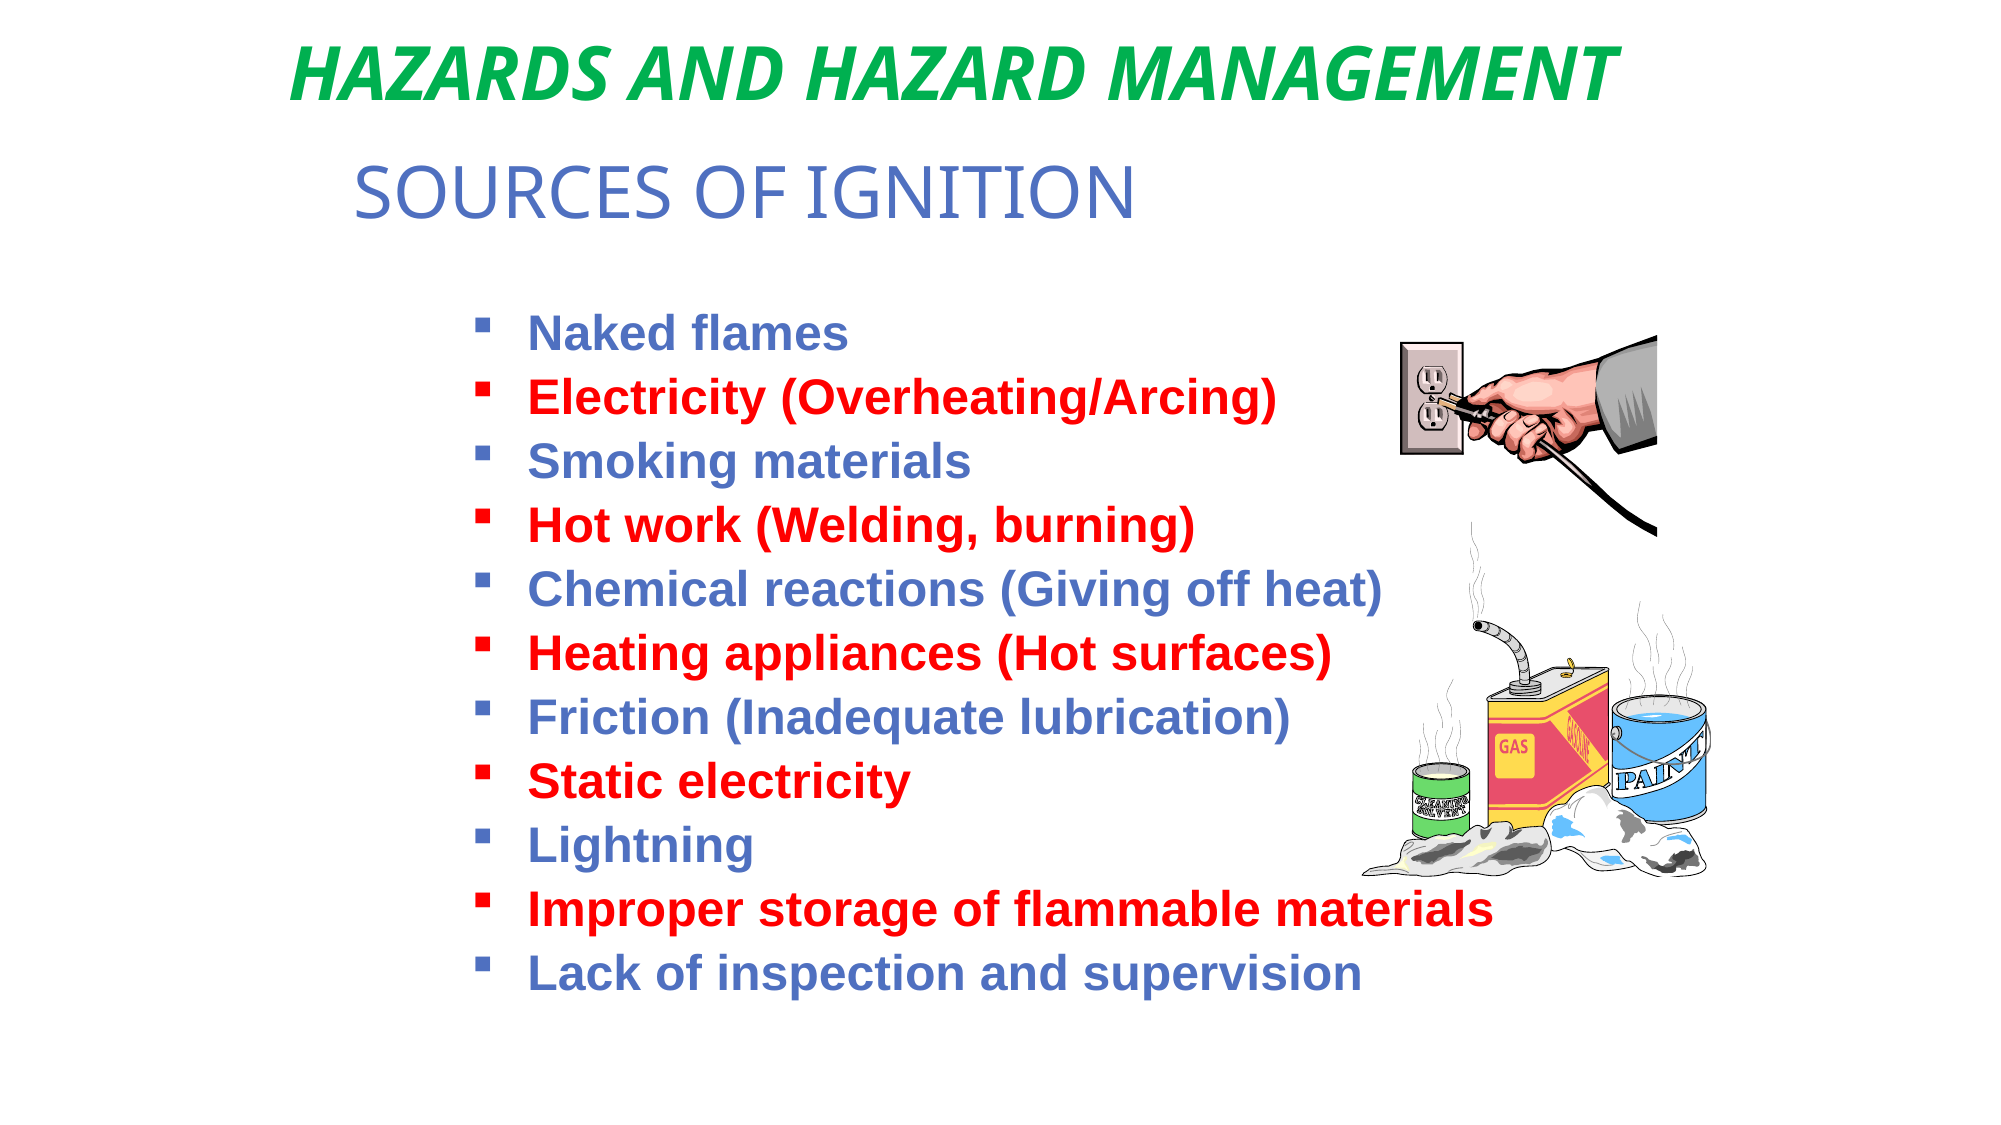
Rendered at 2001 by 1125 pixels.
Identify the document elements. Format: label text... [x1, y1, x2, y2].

picture [1399, 334, 1659, 515]
text_box Hazards and hazard management [273, 23, 1727, 118]
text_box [1361, 515, 1713, 878]
title SOURCES OF IGNITION [338, 148, 1562, 243]
text_box Naked flames Electricity (Overheating/Arcing) Smoking materials Hot work (Welding, burning) Chemical reactions (Giving off heat) Heating appliances (Hot surfaces) Friction (Inadequate lubrication) Static electricity Lightning Improper storage of flammable materials Lack of inspection and supervision [456, 299, 1594, 1125]
